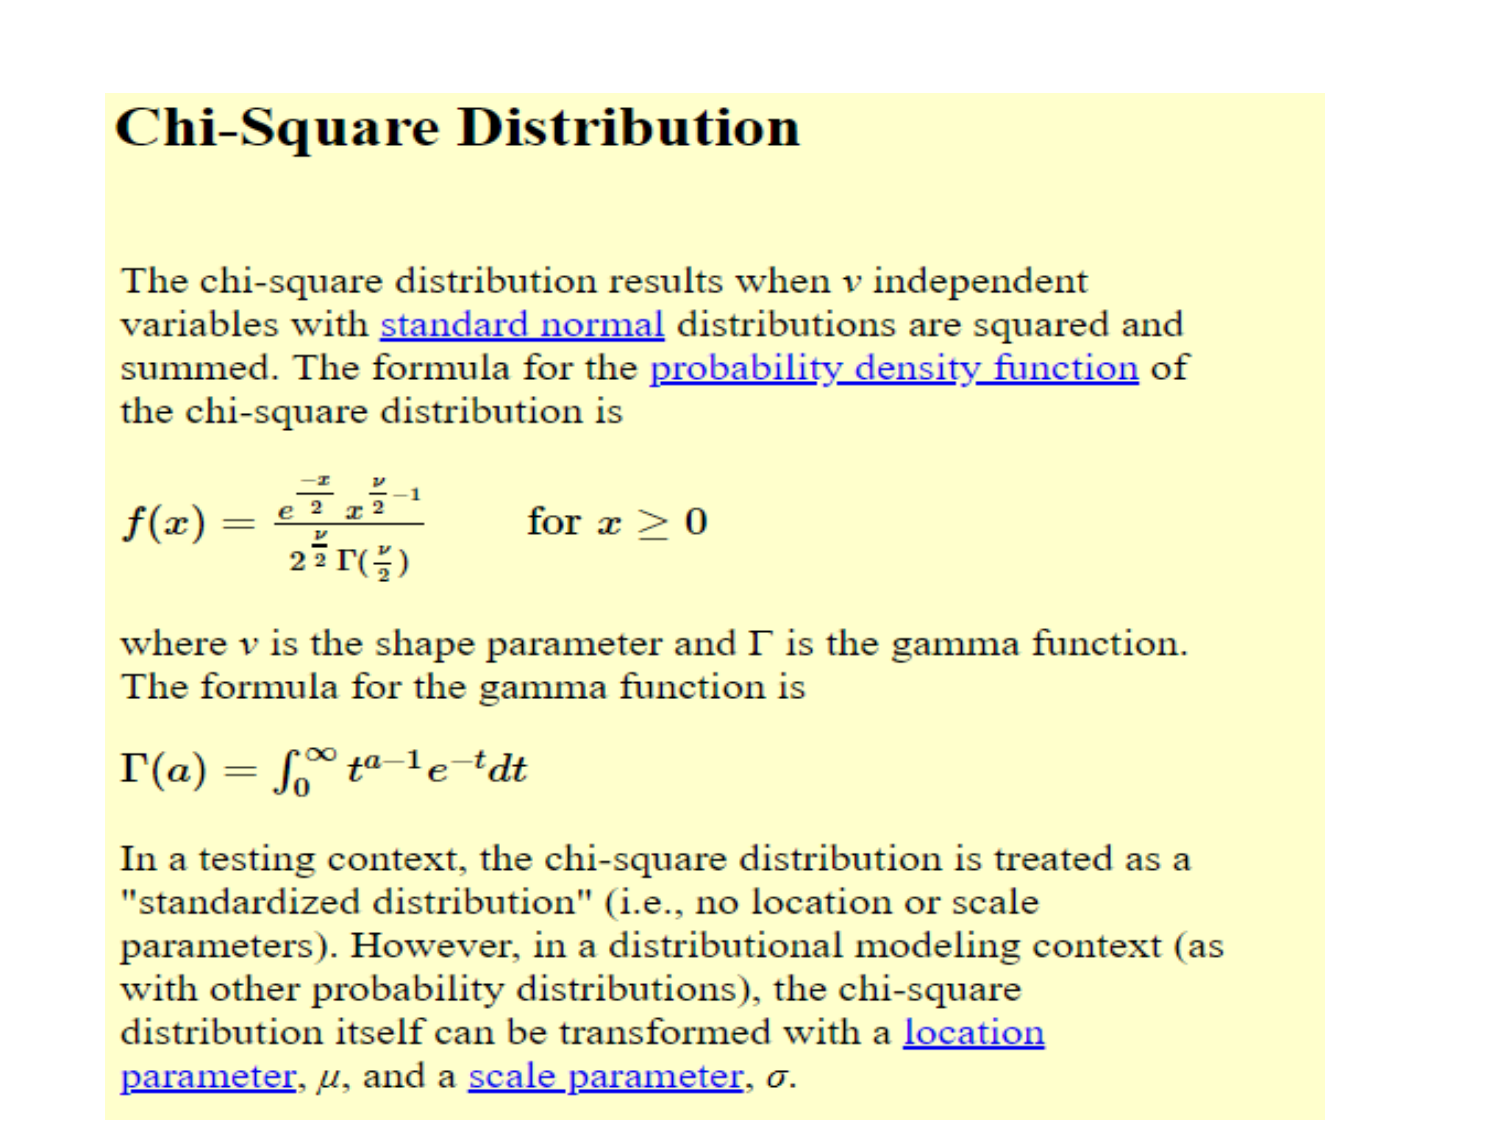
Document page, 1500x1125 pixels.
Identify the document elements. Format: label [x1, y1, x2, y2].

picture [105, 93, 1325, 1120]
